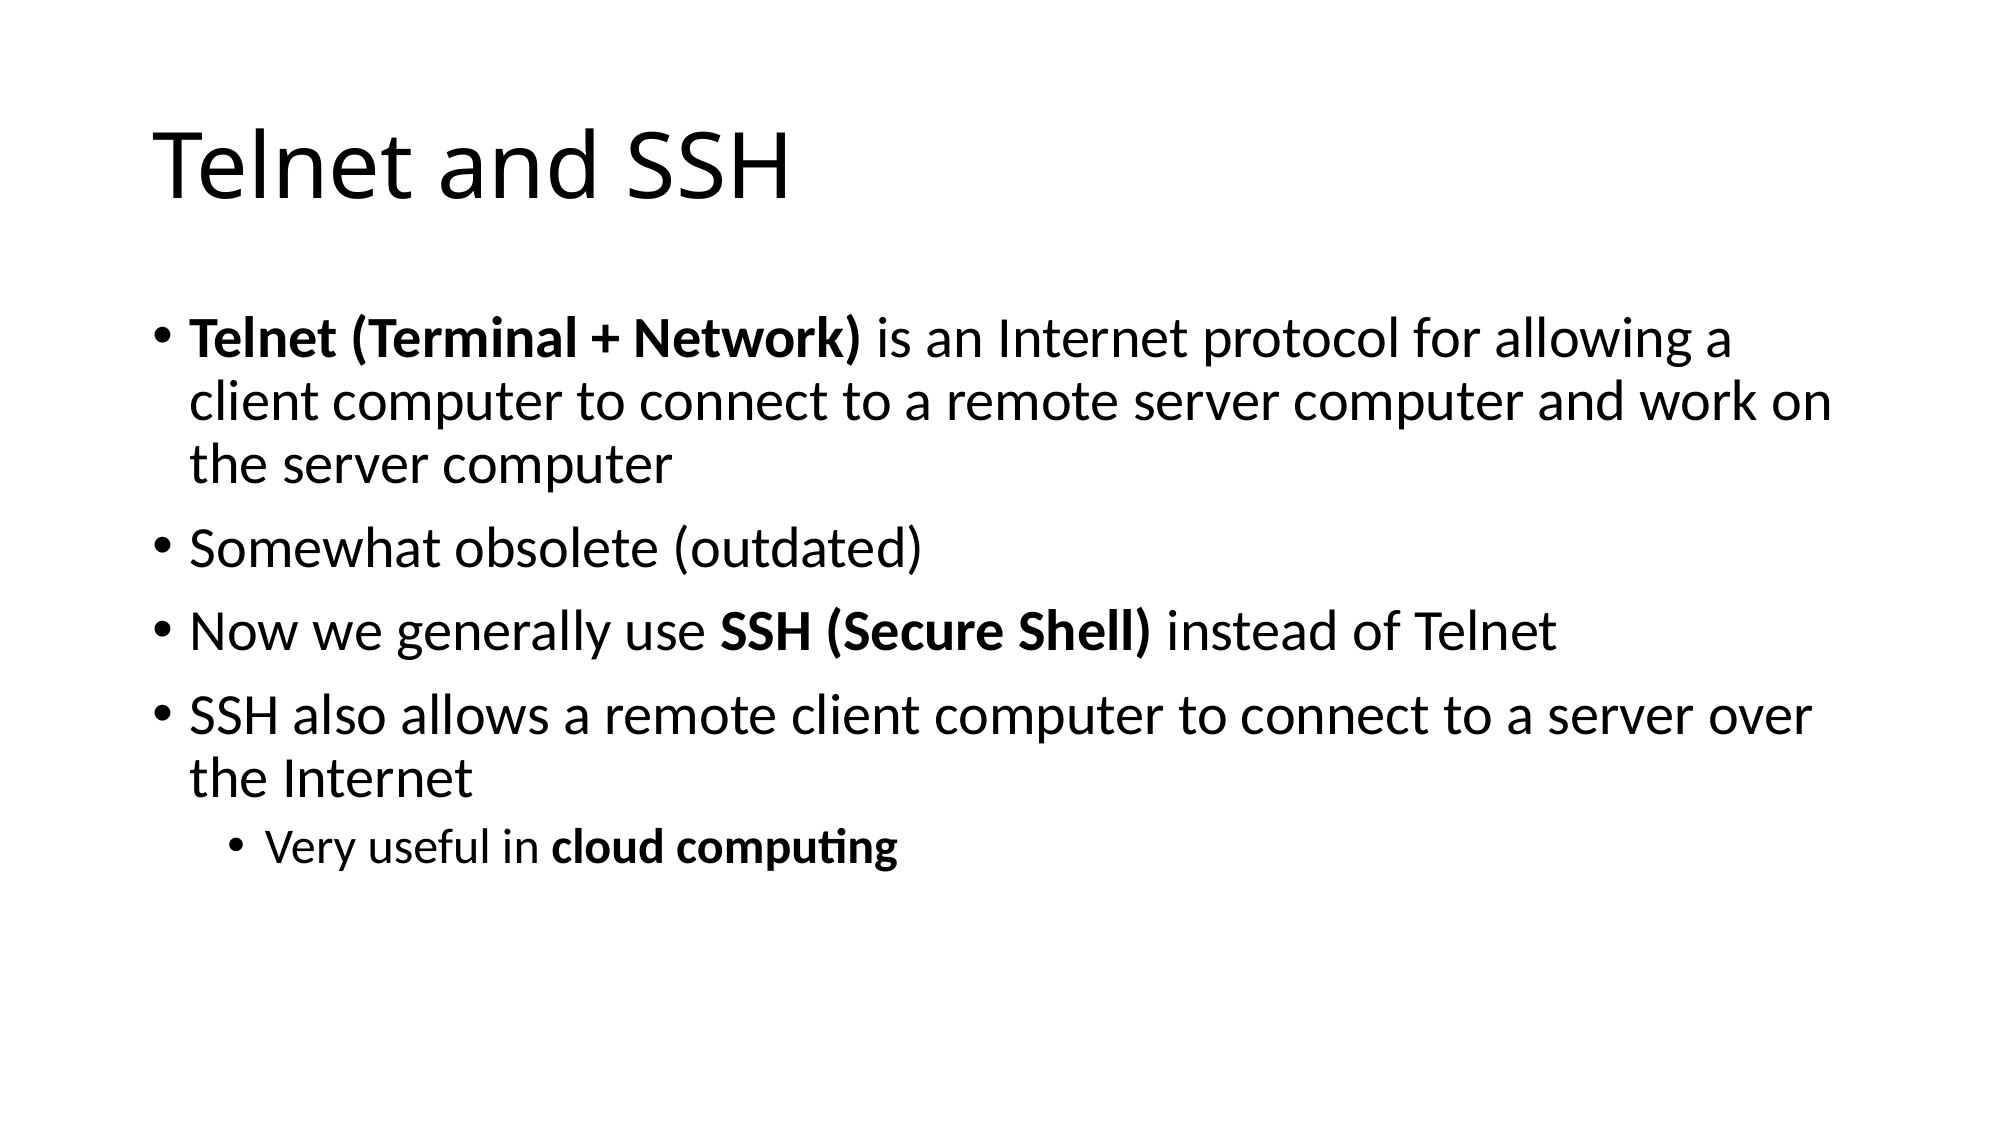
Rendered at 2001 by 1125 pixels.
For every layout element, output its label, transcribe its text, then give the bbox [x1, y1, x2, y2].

title Telnet and SSH [137, 59, 1863, 278]
list Telnet (Terminal + Network) is an Internet protocol for allowing a client computer to connect to a remote server computer and work on the server computer Somewhat obsolete (outdated) Now we generally use SSH (Secure Shell) instead of Telnet SSH also allows a remote client computer to connect to a server over the Internet Very useful in cloud computing [137, 299, 1863, 1014]
